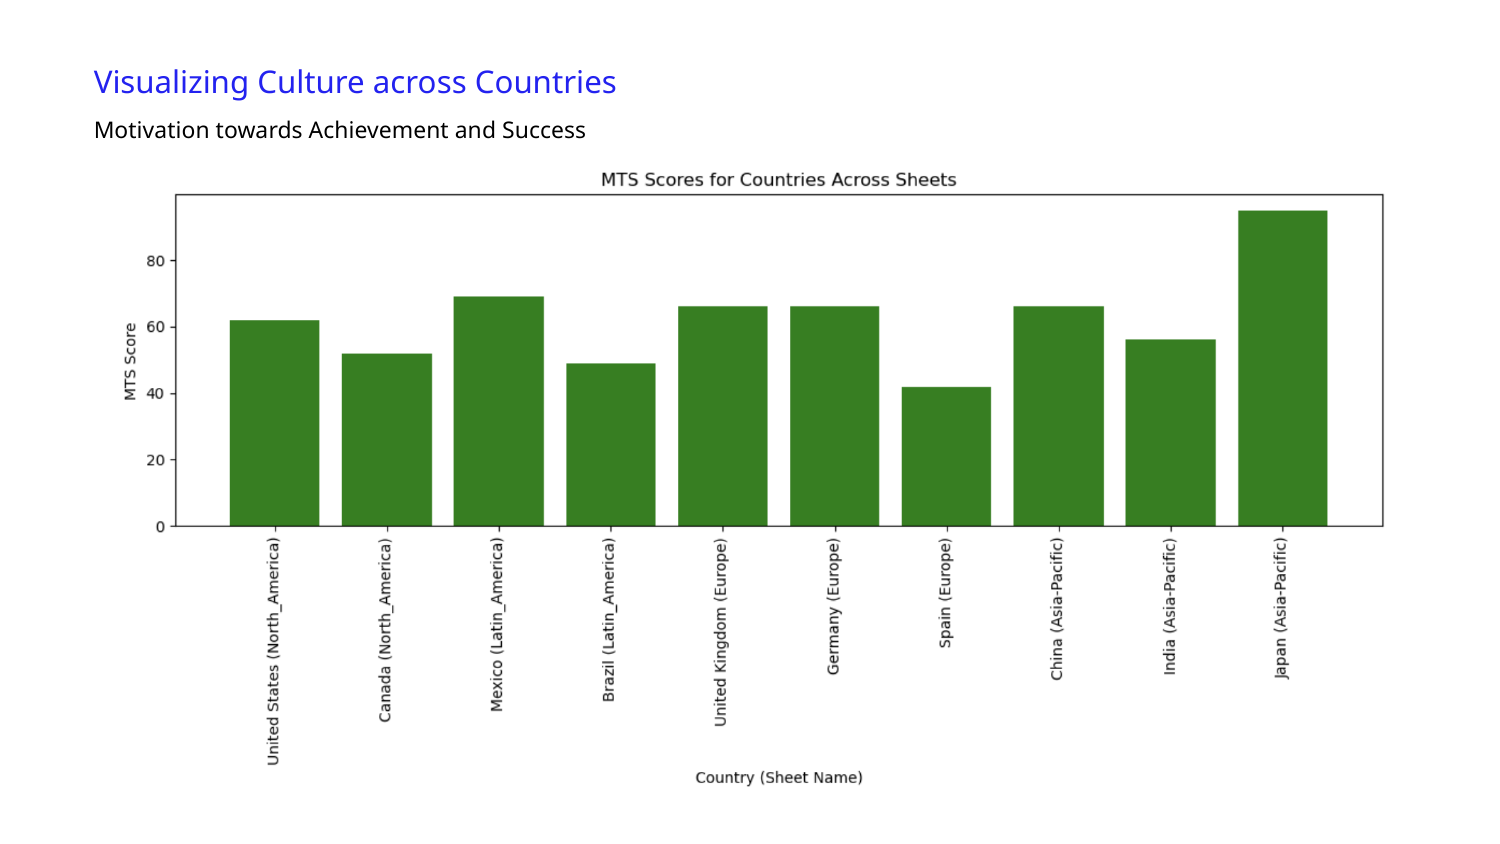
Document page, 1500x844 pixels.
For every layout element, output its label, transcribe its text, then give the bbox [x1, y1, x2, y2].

list Motivation towards Achievement and Success [78, 100, 880, 162]
subtitle Visualizing Culture across Countries [78, 47, 895, 103]
picture [107, 161, 1393, 794]
